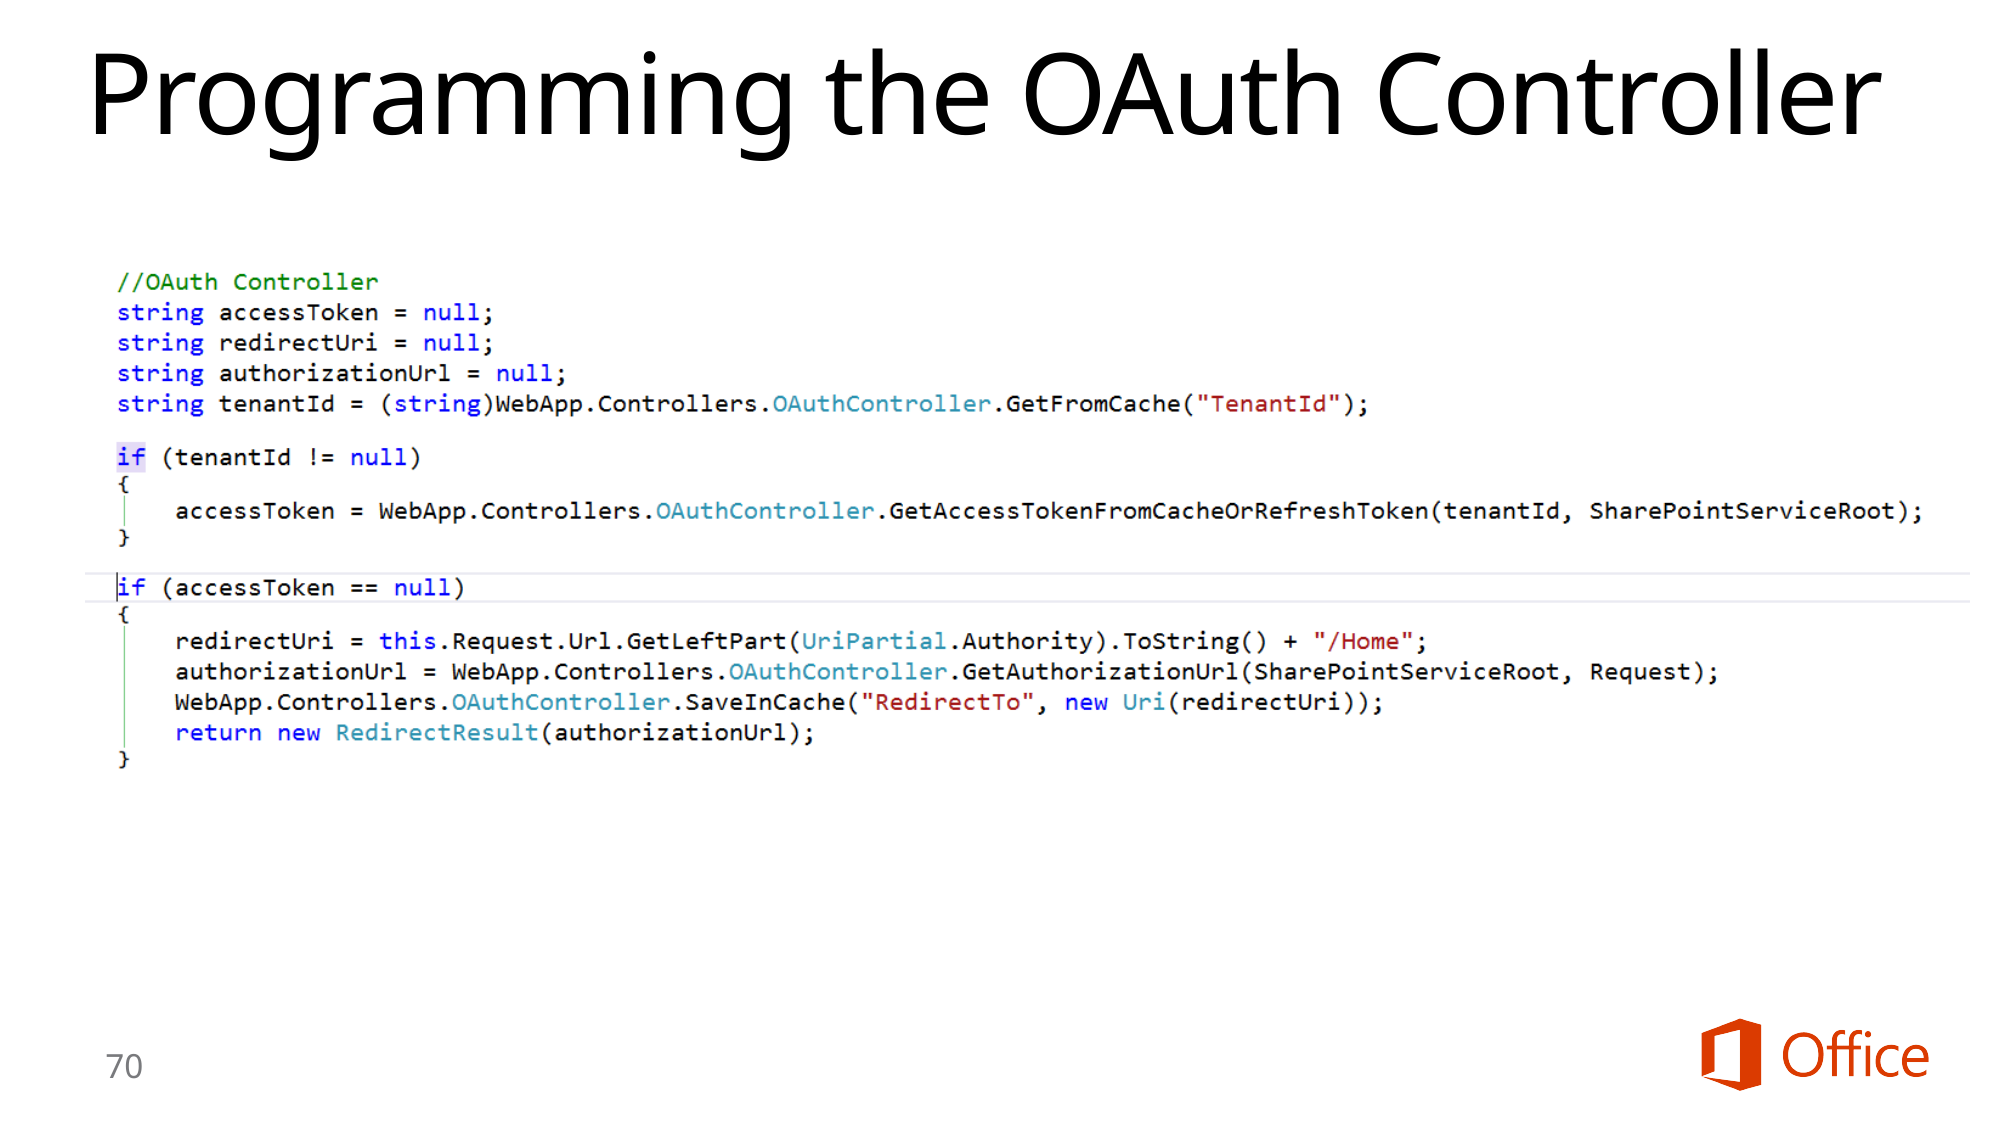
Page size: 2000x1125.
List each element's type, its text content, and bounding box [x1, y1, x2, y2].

picture [84, 257, 1970, 777]
picture [1670, 987, 1960, 1122]
slide_number 70 [85, 1049, 178, 1086]
title Programming the OAuth Controller [85, 37, 1914, 161]
